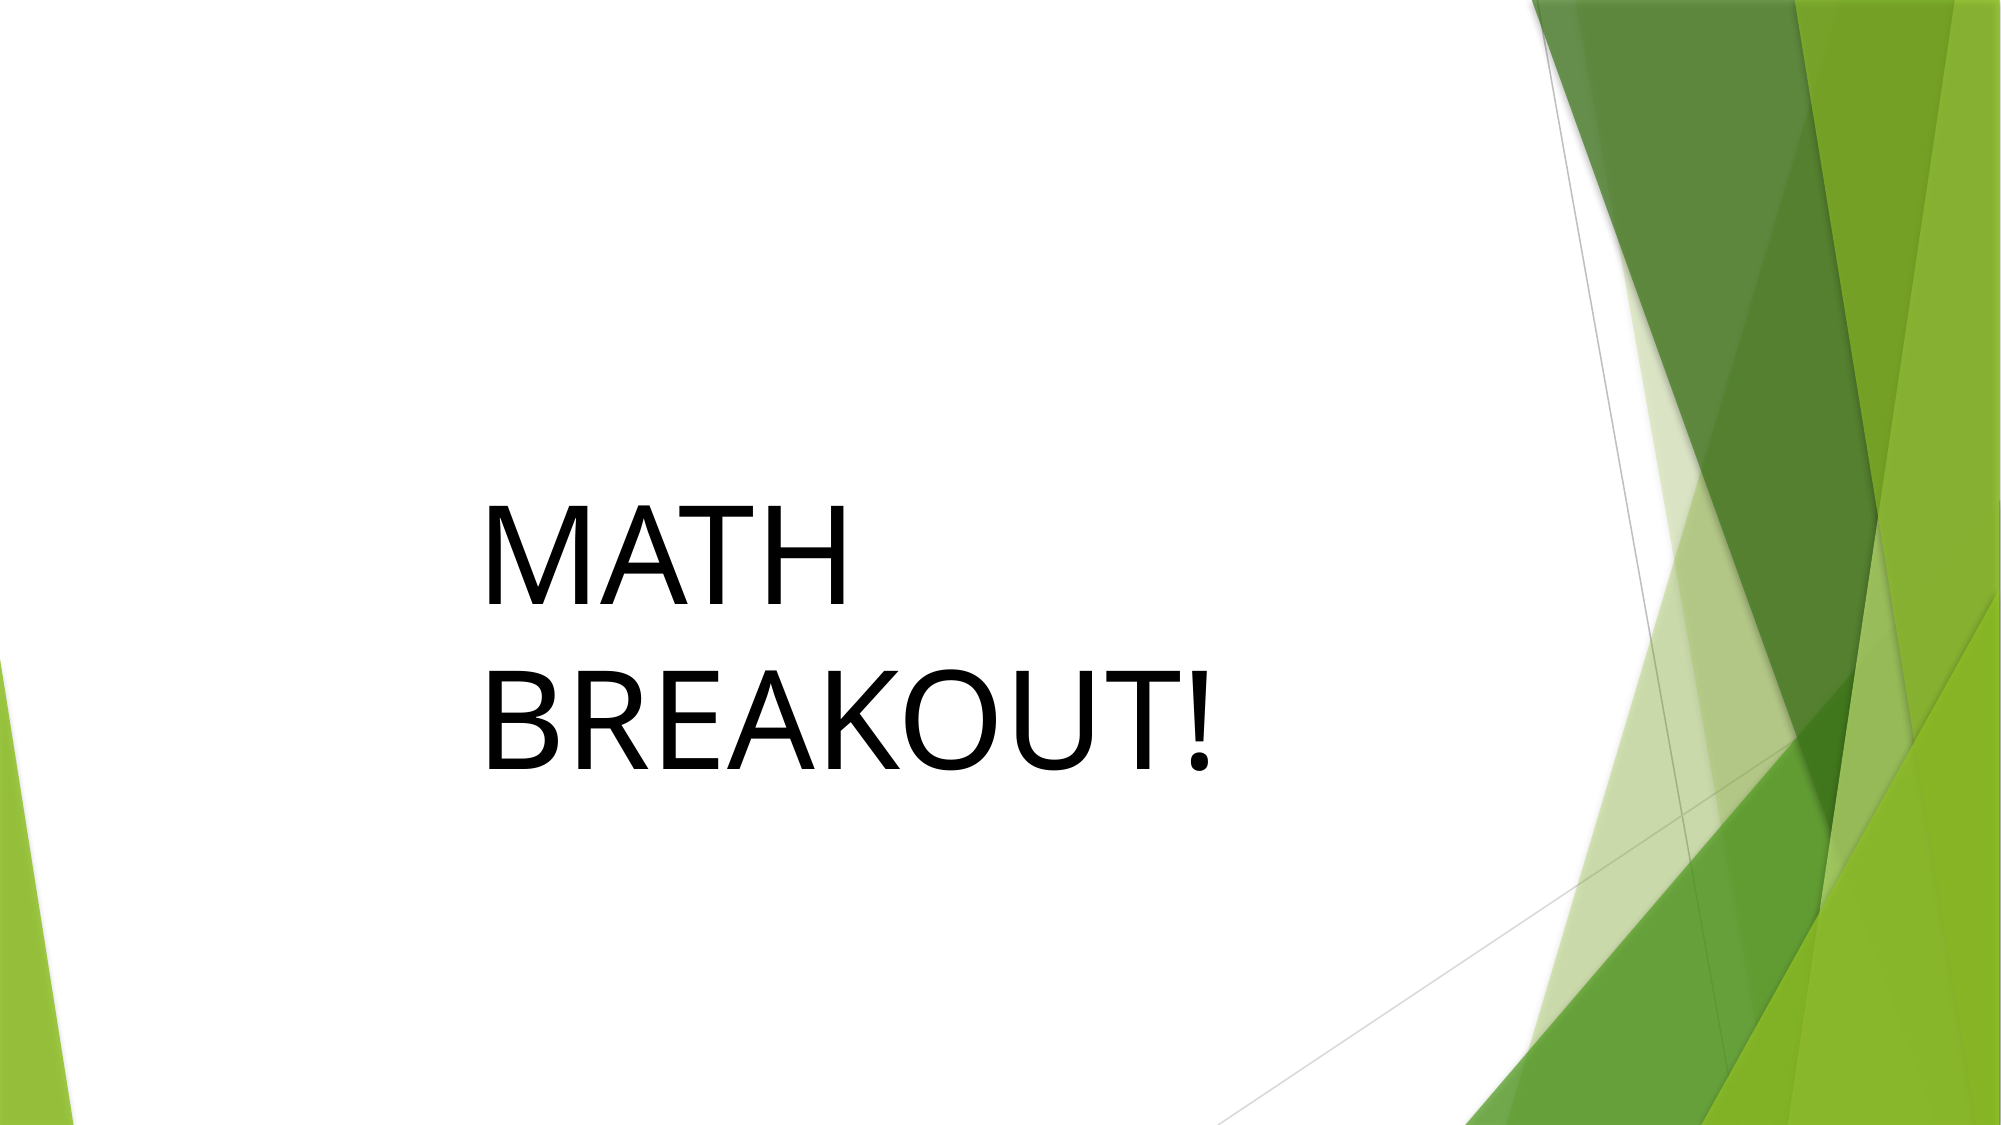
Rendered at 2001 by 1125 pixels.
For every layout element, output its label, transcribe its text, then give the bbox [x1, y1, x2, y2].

text_box MATH BREAKOUT! [461, 459, 1602, 805]
